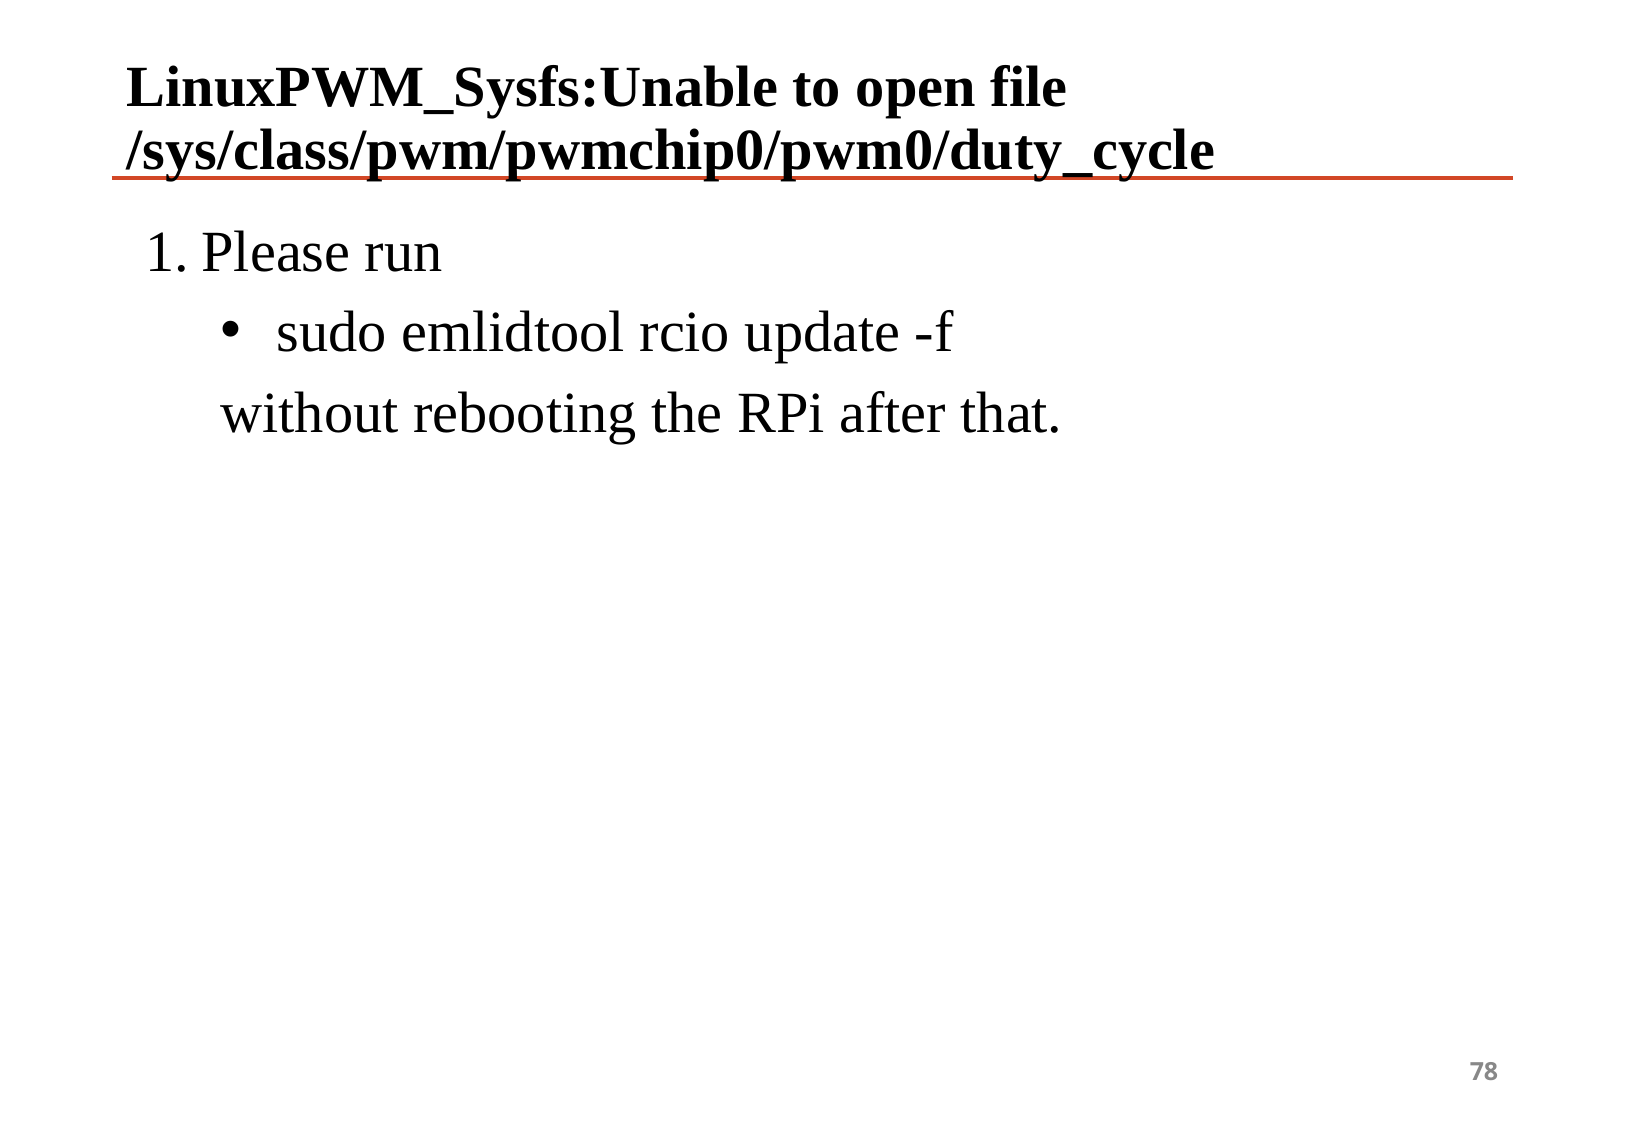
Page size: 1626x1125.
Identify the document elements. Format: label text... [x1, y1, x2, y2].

list Please run sudo emlidtool rcio update -f without rebooting the RPi after that. [111, 205, 1514, 1014]
slide_number 78 [1433, 1042, 1514, 1103]
title LinuxPWM_Sysfs:Unable to open file /sys/class/pwm/pwmchip0/pwm0/duty_cycle [111, 59, 1514, 179]
